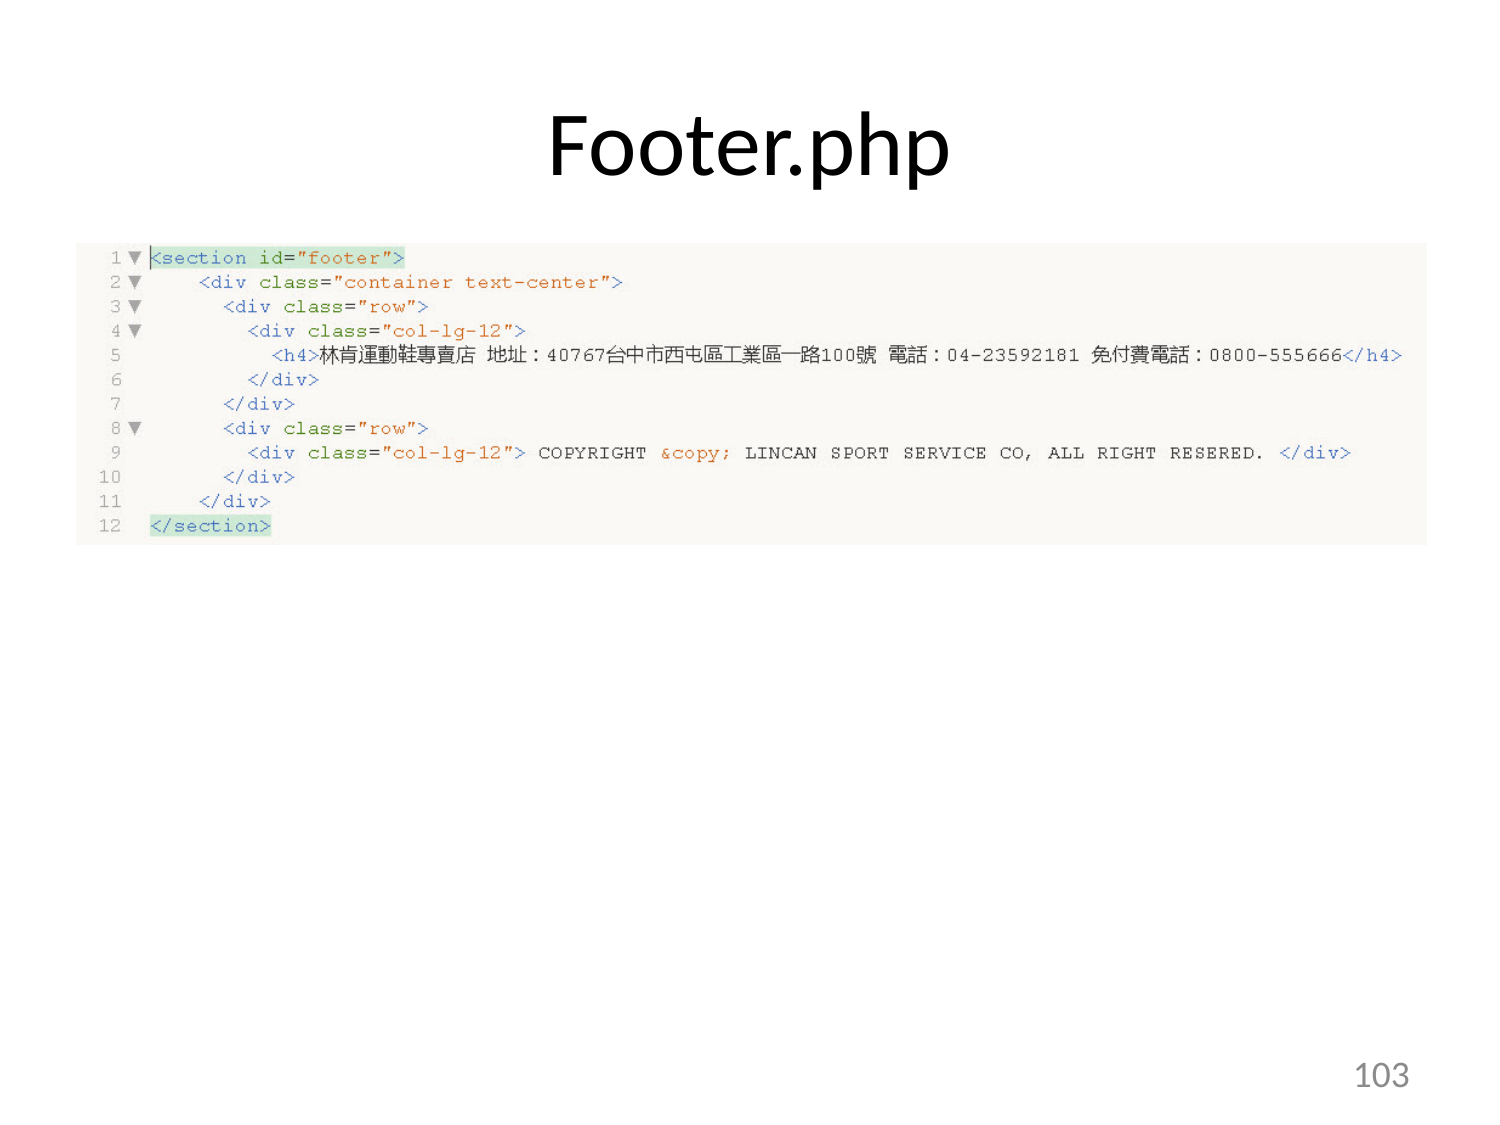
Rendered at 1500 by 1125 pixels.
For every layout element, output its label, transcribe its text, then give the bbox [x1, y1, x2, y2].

slide_number 103 [1074, 1042, 1425, 1103]
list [76, 243, 1427, 545]
title Footer.php [75, 45, 1425, 233]
